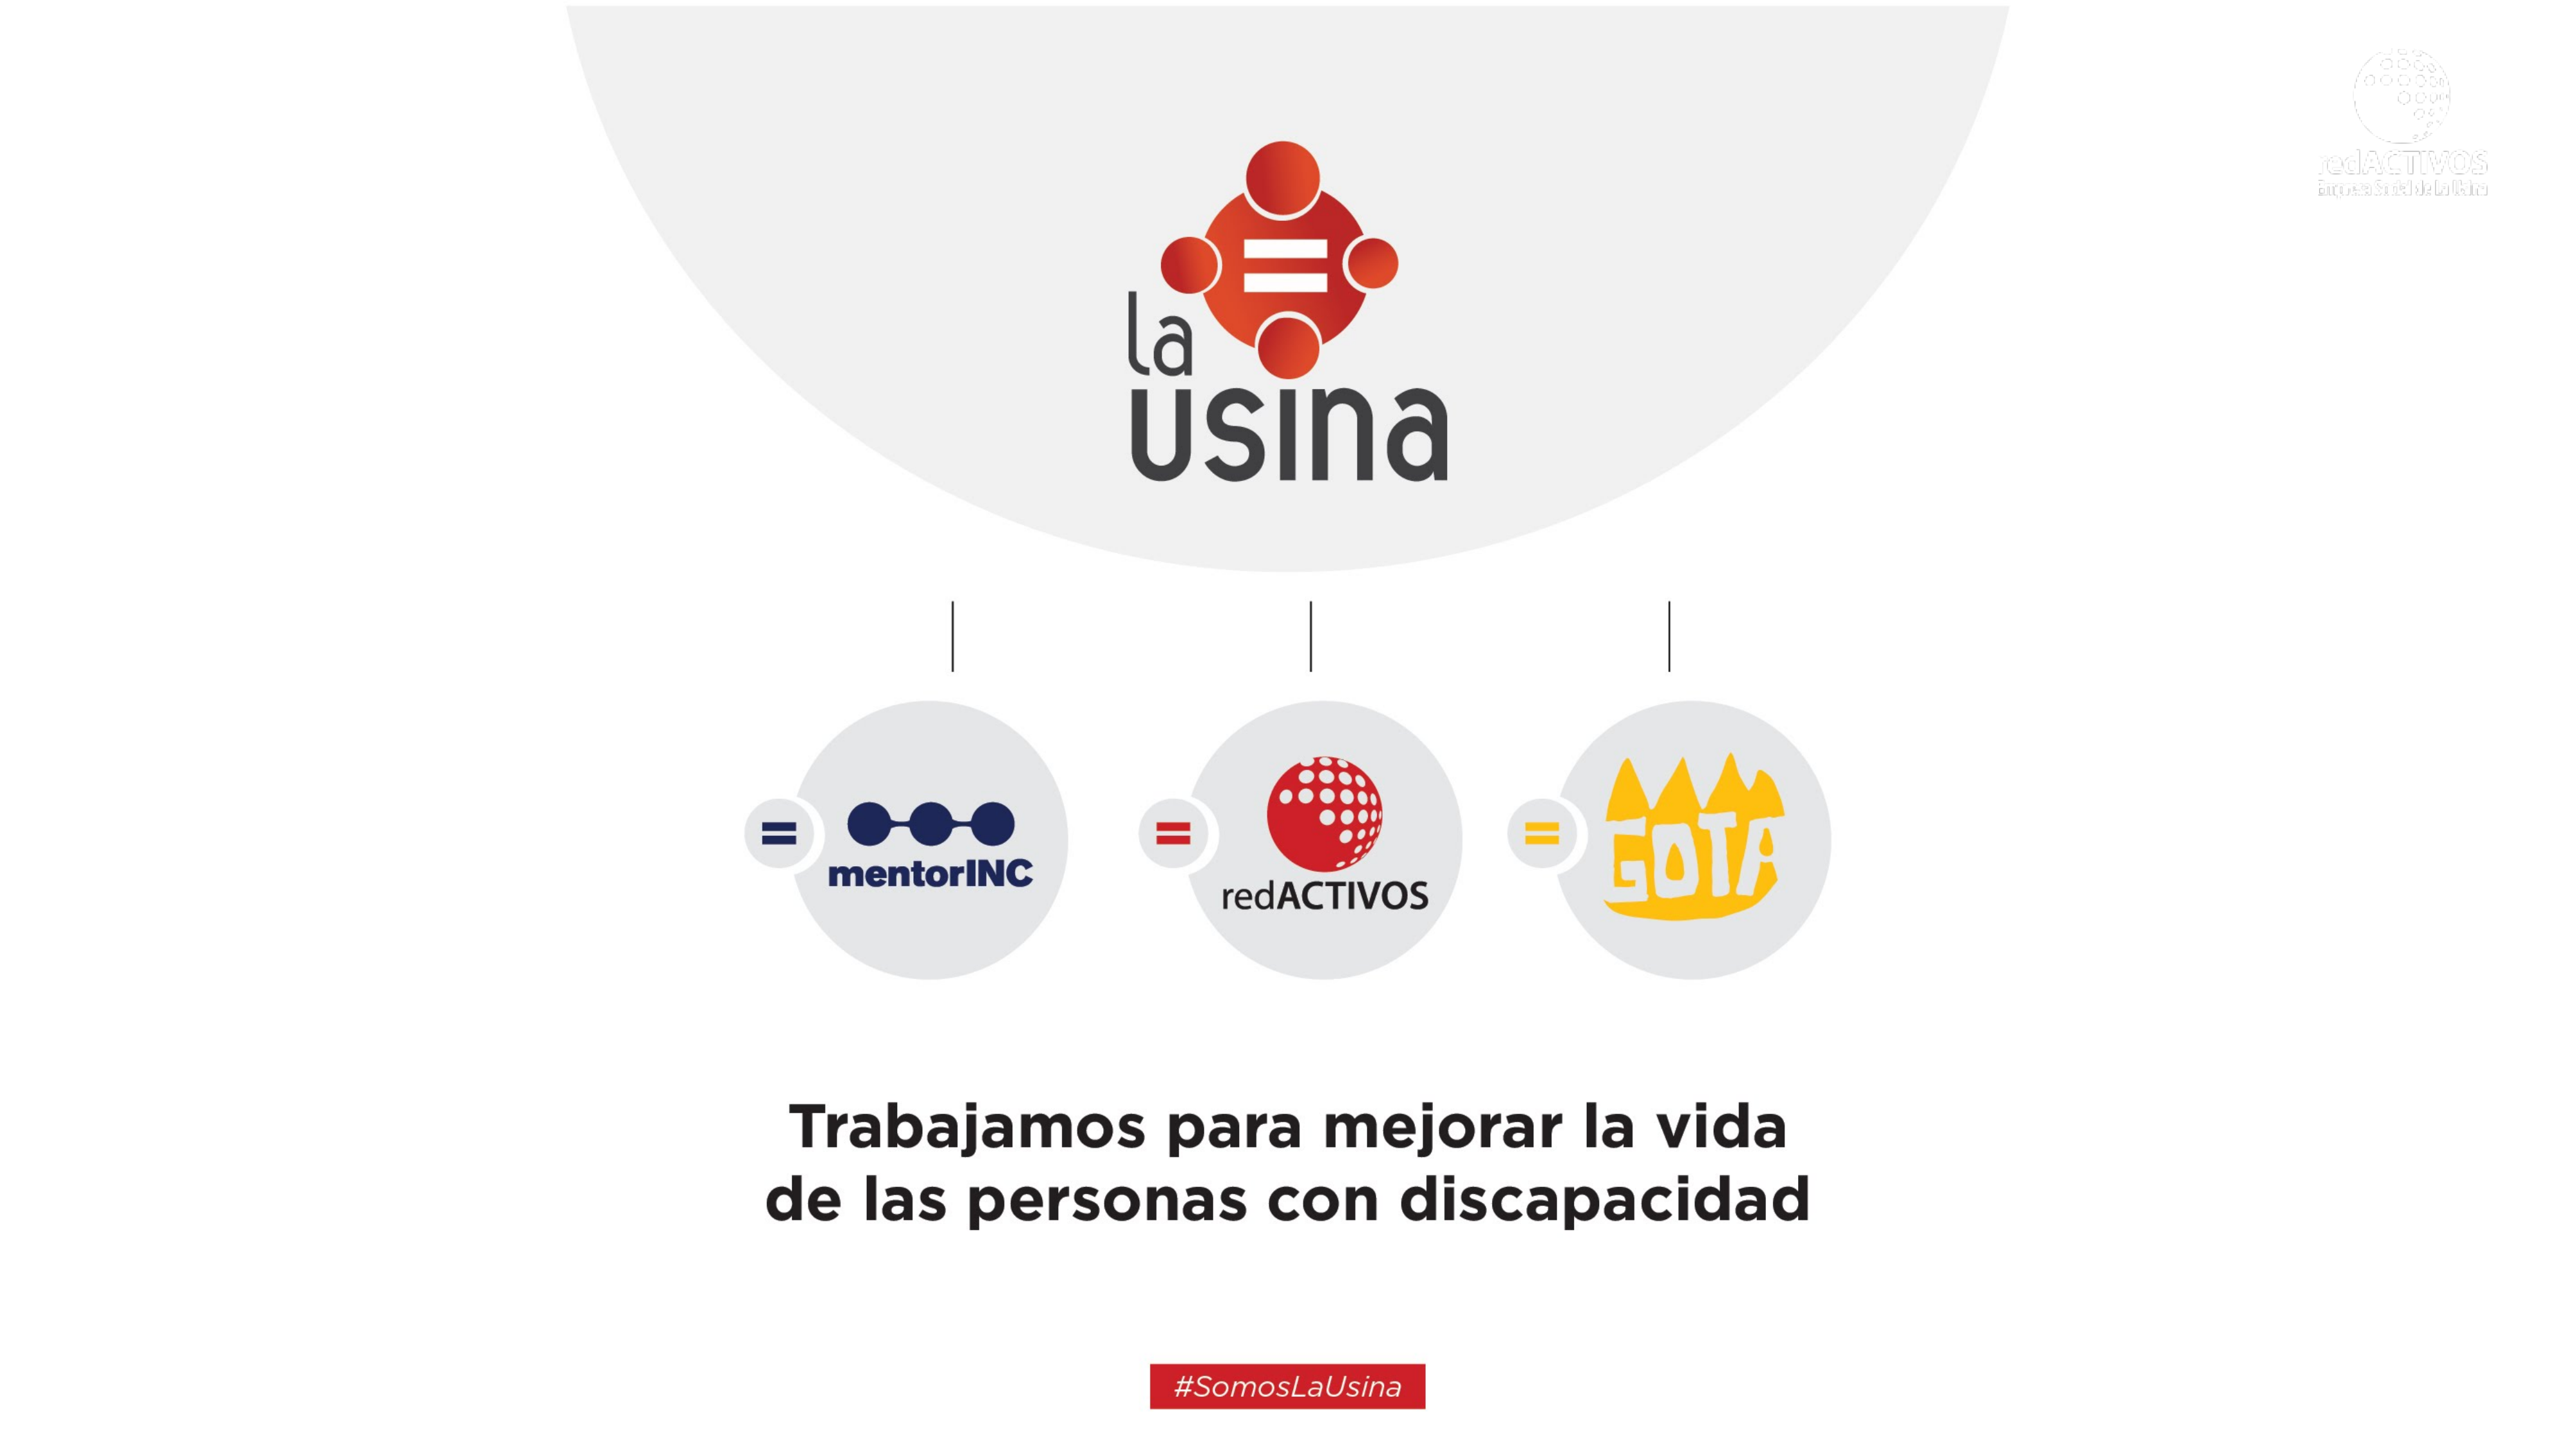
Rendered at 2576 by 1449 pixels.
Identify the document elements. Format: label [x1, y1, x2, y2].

picture [555, 0, 2048, 1449]
picture [2318, 48, 2489, 200]
